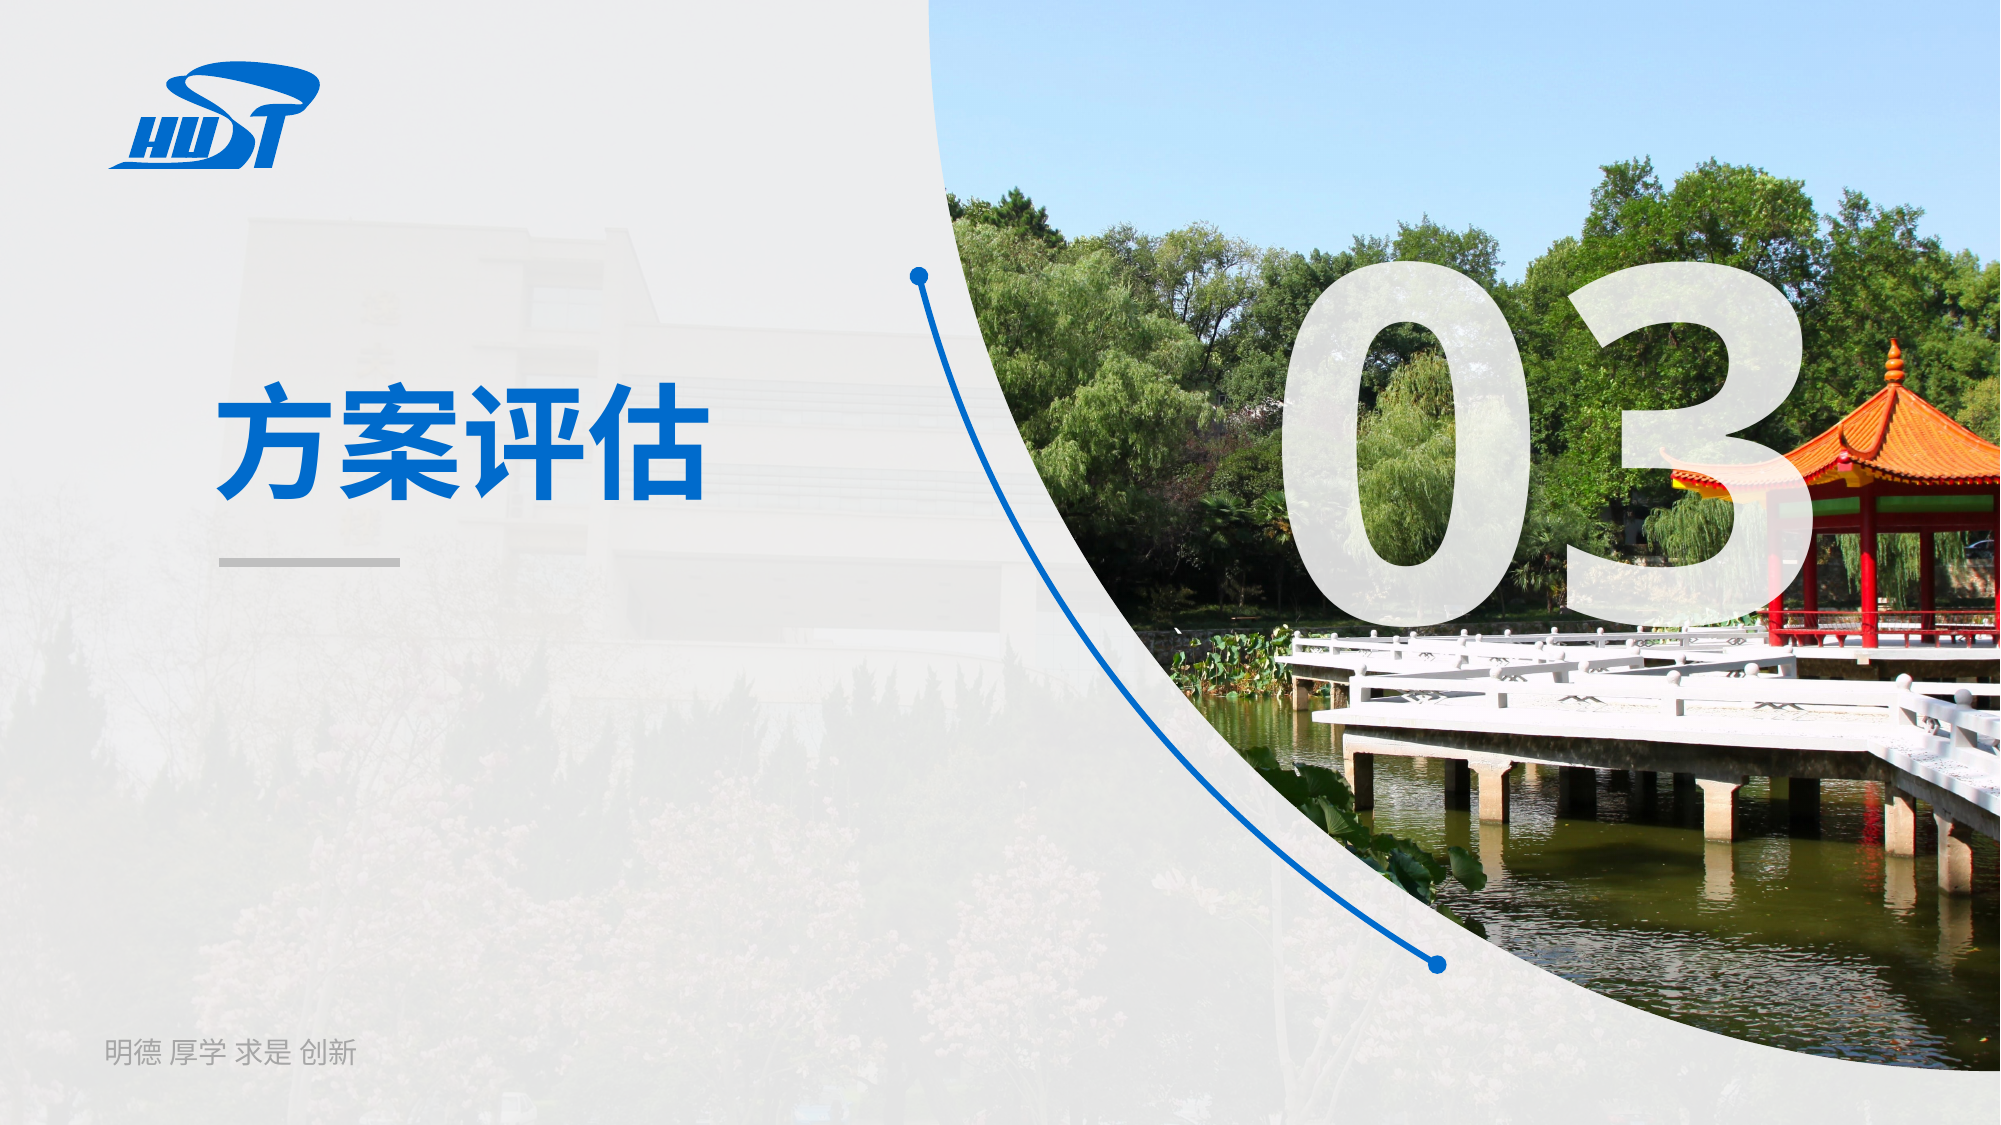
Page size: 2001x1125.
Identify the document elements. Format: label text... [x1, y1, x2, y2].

text_box ` [912, 270, 928, 313]
picture [928, 0, 2000, 1072]
list 方案评估 [212, 374, 800, 527]
